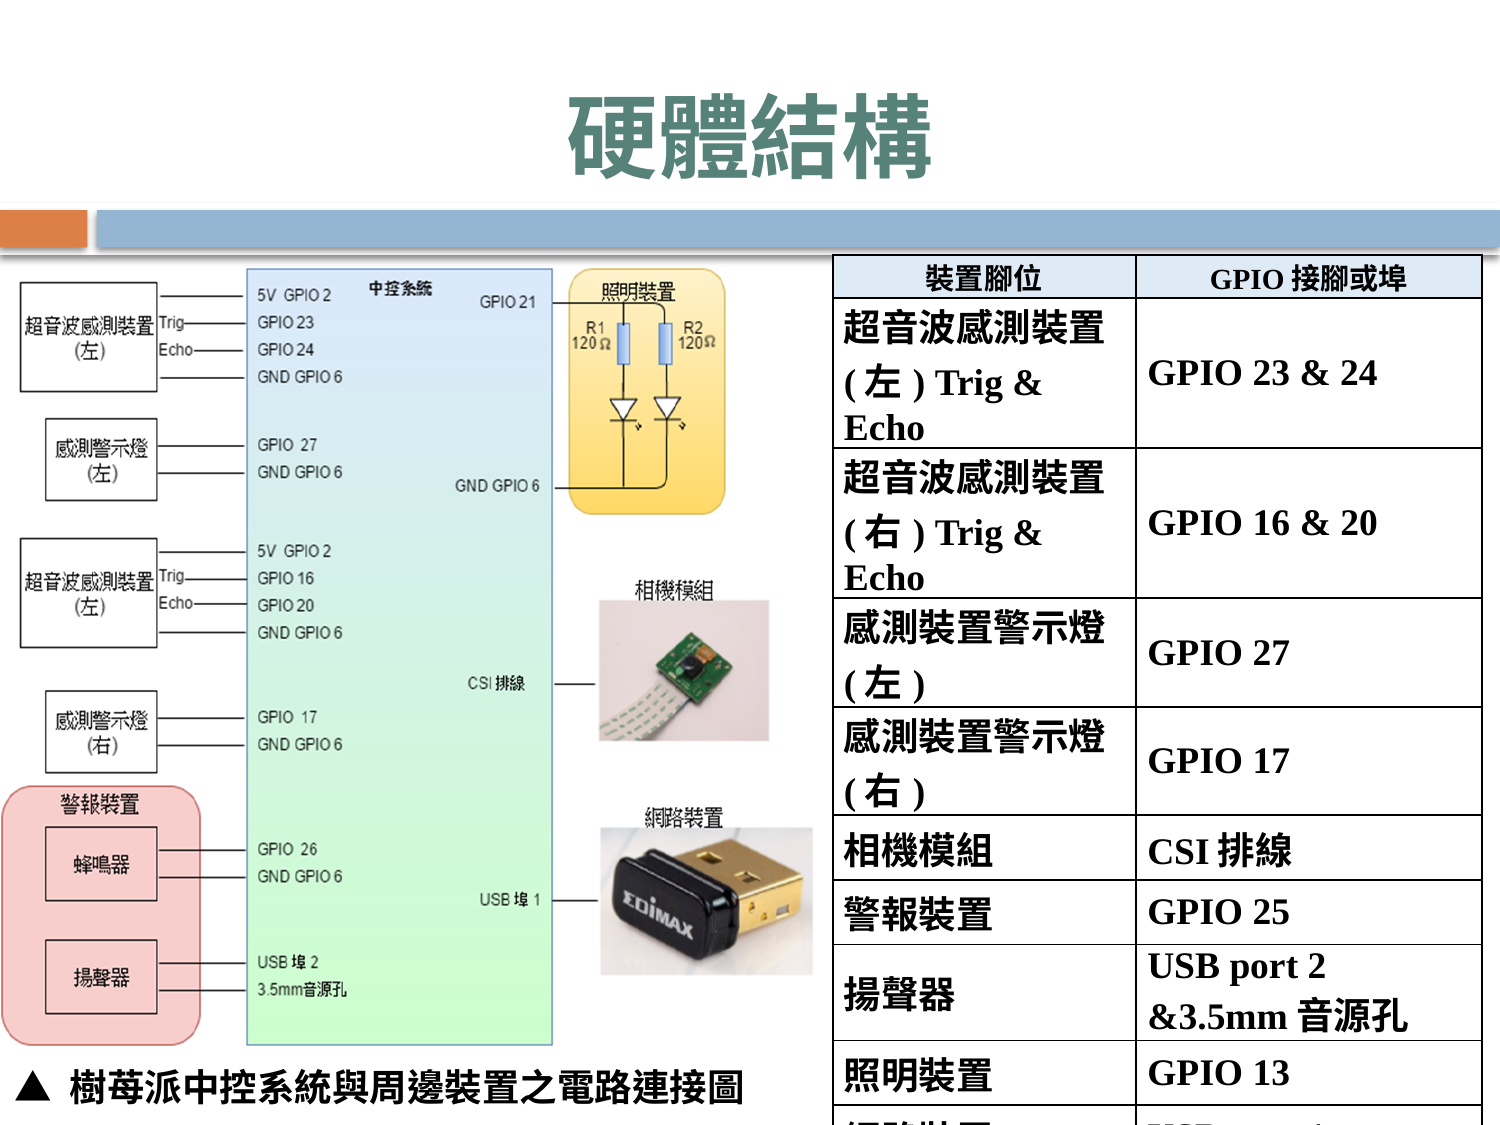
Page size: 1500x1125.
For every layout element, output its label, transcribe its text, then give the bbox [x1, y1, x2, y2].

table_cell GPIO 13 [1137, 1041, 1481, 1104]
table_cell GPIO 25 [1137, 881, 1481, 944]
table_cell 超音波感測裝置 (左) Trig & Echo [834, 299, 1135, 447]
table_cell 警報裝置 [834, 881, 1135, 944]
table_header 裝置腳位 [834, 256, 1135, 297]
table_cell GPIO 16 & 20 [1137, 449, 1481, 597]
table_cell 感測裝置警示燈 (右) [834, 708, 1135, 814]
table_cell 照明裝置 [834, 1041, 1135, 1104]
text_box ▲ 樹苺派中控系統與周邊裝置之電路連接圖 [0, 1056, 868, 1116]
table_cell USB port 1 [1137, 1106, 1481, 1125]
table_cell 超音波感測裝置 (右) Trig & Echo [834, 449, 1135, 597]
picture [0, 266, 815, 1048]
table_cell CSI排線 [1137, 816, 1481, 879]
table_cell 相機模組 [834, 816, 1135, 879]
table_cell GPIO 23 & 24 [1137, 299, 1481, 447]
table_cell 感測裝置警示燈 (左) [834, 599, 1135, 706]
table_cell USB port 2 &3.5mm音源孔 [1137, 945, 1481, 1040]
table_cell GPIO 17 [1137, 708, 1481, 814]
table_cell GPIO 27 [1137, 599, 1481, 706]
table_cell 網路裝置 [834, 1106, 1135, 1125]
title 硬體結構 [0, 90, 1500, 180]
table_cell 揚聲器 [834, 945, 1135, 1040]
table_header GPIO接腳或埠 [1137, 256, 1481, 297]
